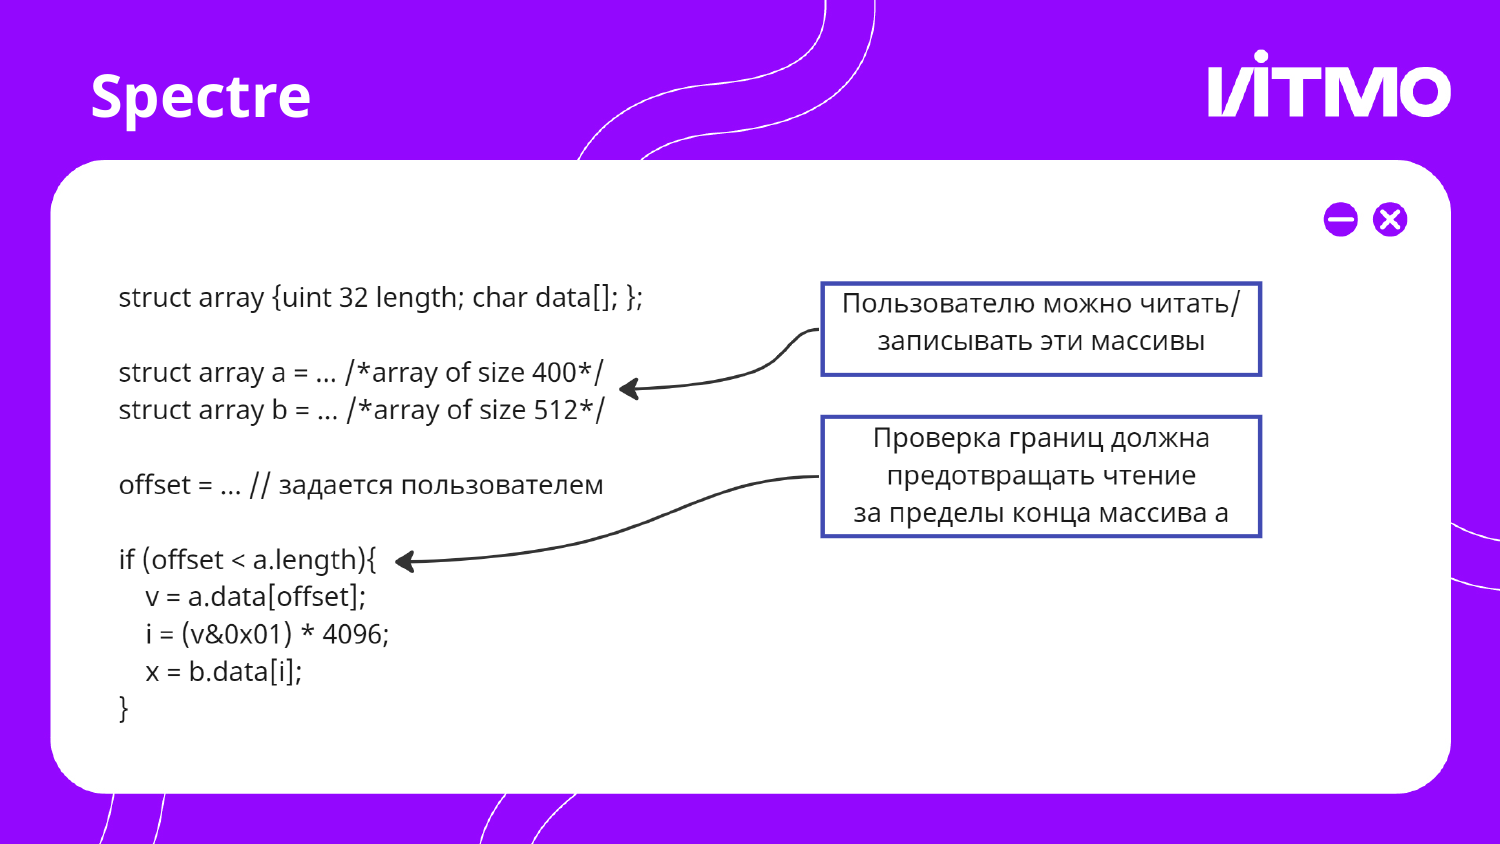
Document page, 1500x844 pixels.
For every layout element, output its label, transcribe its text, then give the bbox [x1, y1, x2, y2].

title Spectre [75, 50, 1195, 137]
picture [0, 0, 1500, 844]
